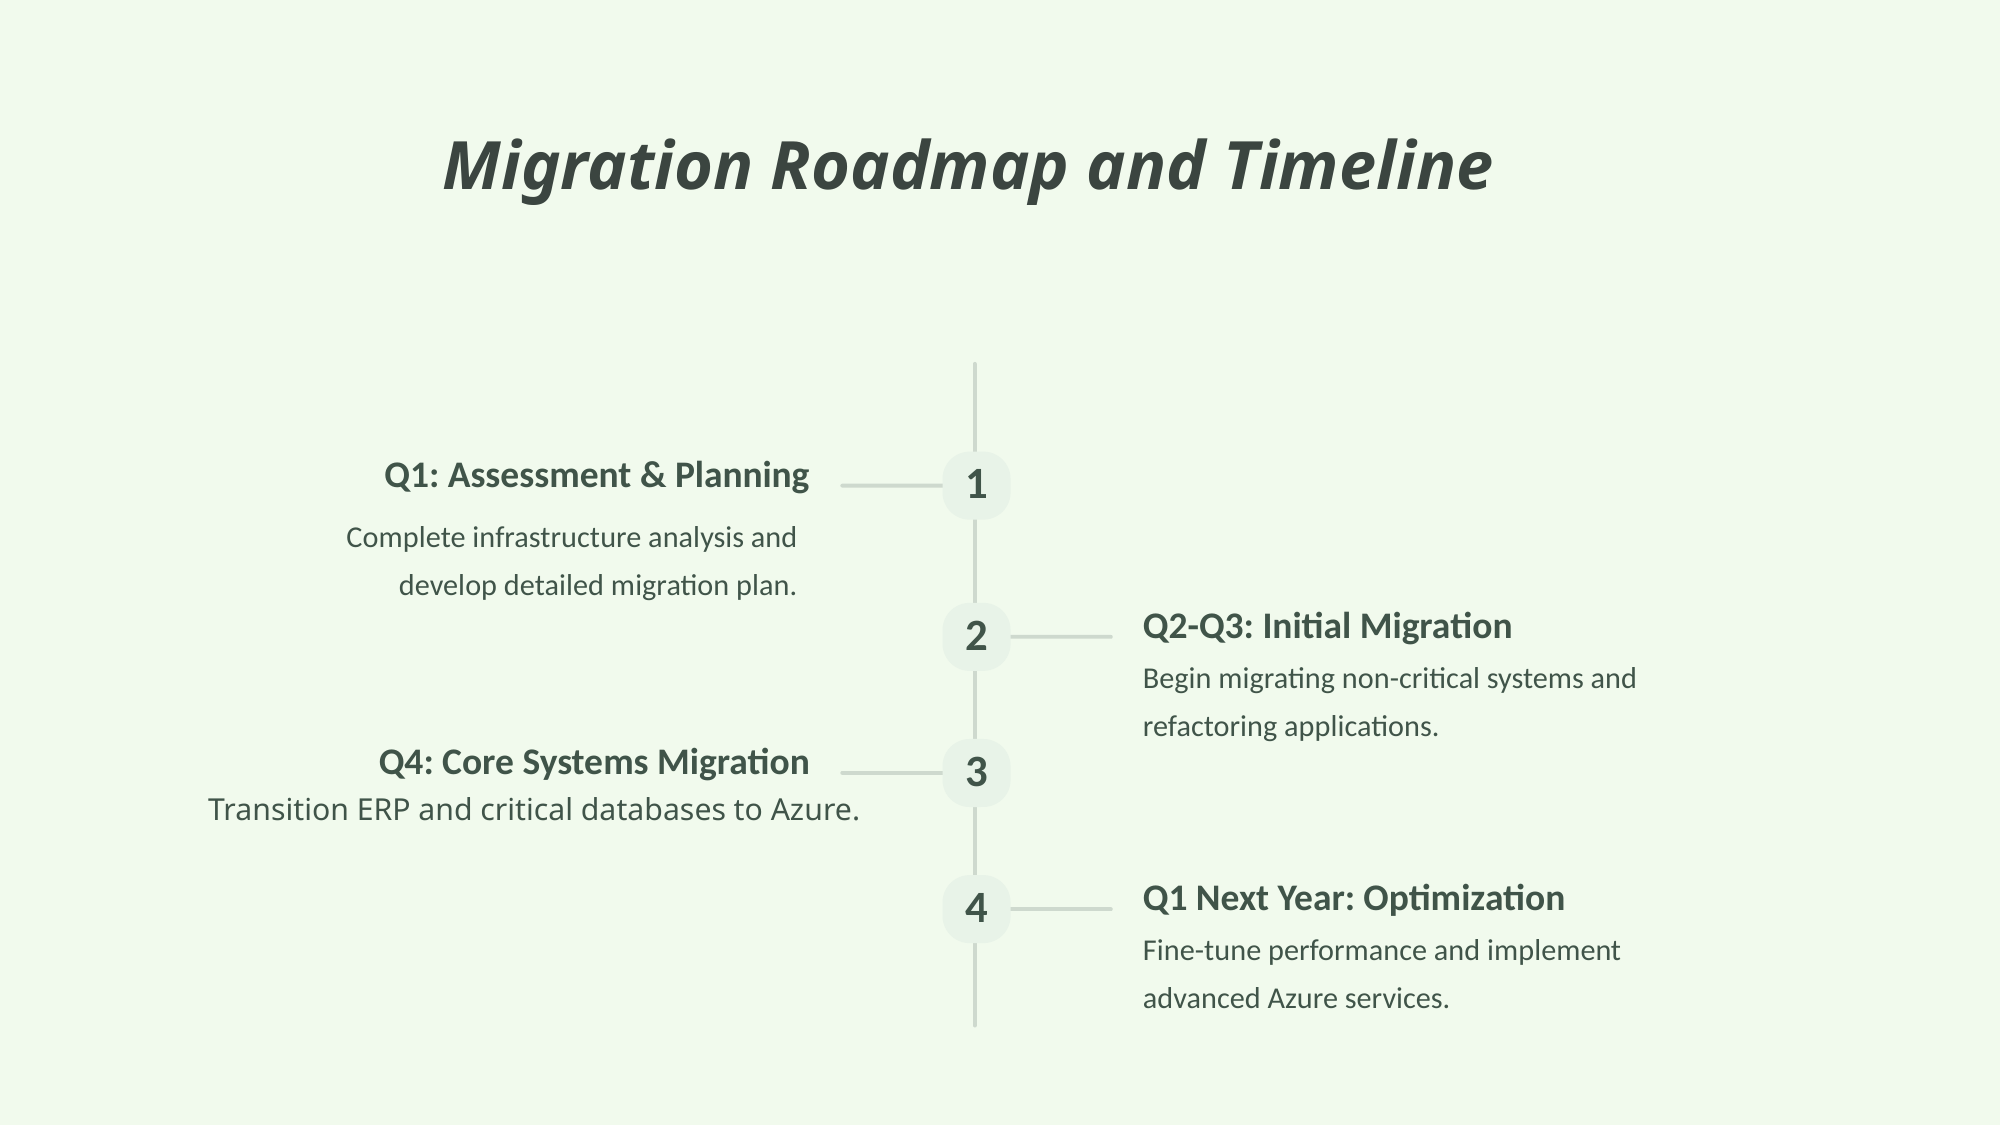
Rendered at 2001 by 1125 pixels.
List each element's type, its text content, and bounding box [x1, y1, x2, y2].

text_box [973, 808, 977, 875]
text_box Fine-tune performance and implement advanced Azure services. [1142, 918, 1689, 1016]
text_box 4 [961, 886, 992, 932]
text_box Q2-Q3: Initial Migration [1142, 598, 1606, 646]
text_box [973, 361, 977, 451]
text_box [840, 483, 942, 488]
text_box [973, 520, 977, 602]
text_box [942, 738, 1011, 808]
text_box [840, 771, 942, 775]
text_box Q4: Core Systems Migration [275, 735, 811, 778]
text_box [942, 875, 1011, 944]
text_box [973, 671, 977, 738]
text_box Complete infrastructure analysis and develop detailed migration plan. [309, 506, 798, 603]
text_box Q1 Next Year: Optimization [1142, 871, 1656, 918]
text_box 3 [962, 750, 991, 796]
text_box Q1: Assessment & Planning [291, 447, 811, 495]
text_box [973, 944, 977, 1028]
text_box [942, 451, 1011, 520]
title Migration Roadmap and Timeline [427, 99, 1519, 317]
text_box 1 [965, 462, 988, 509]
text_box 2 [961, 614, 992, 660]
text_box Transition ERP and critical databases to Azure. [202, 778, 860, 826]
text_box [1011, 634, 1113, 639]
text_box [1011, 907, 1113, 911]
text_box Begin migrating non-critical systems and refactoring applications. [1142, 646, 1689, 744]
text_box [942, 602, 1011, 671]
